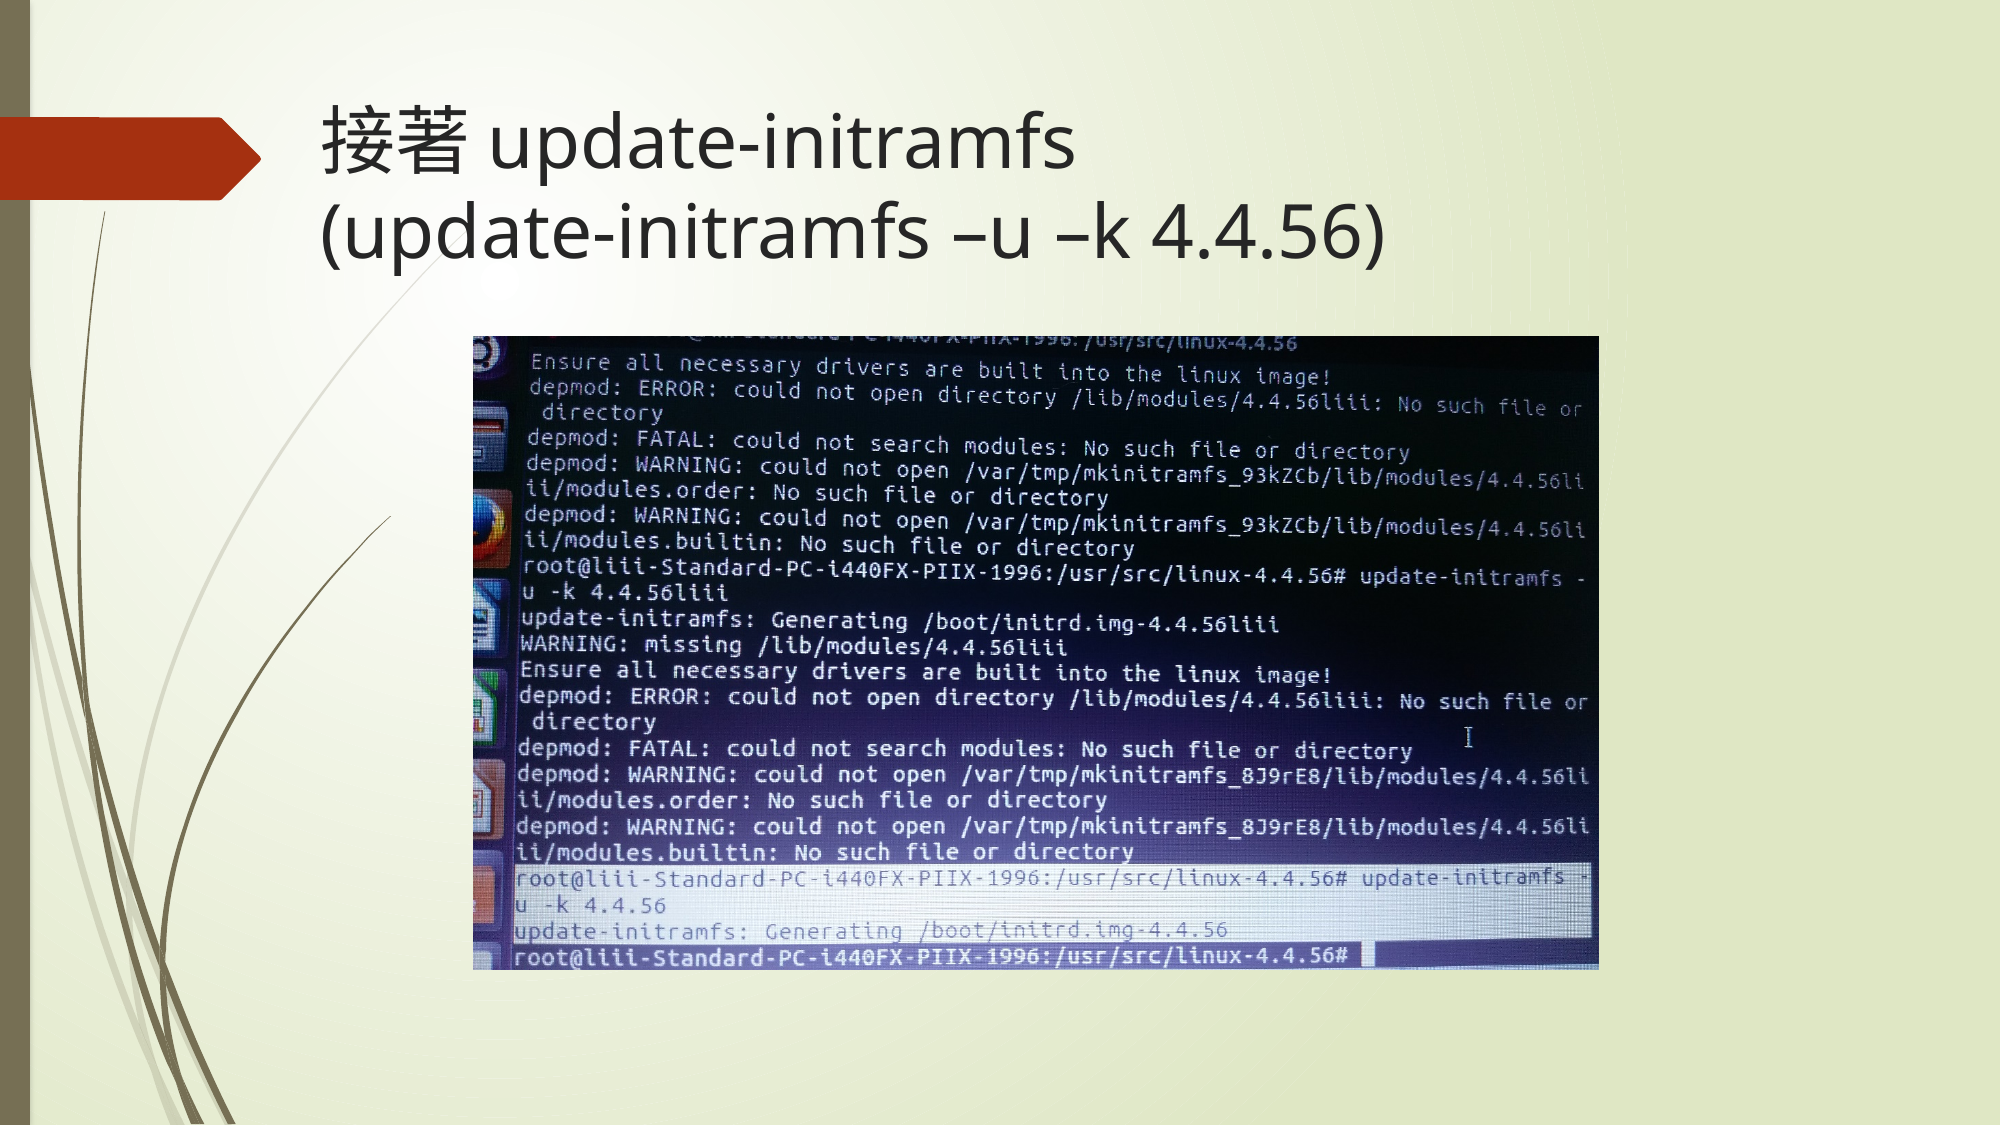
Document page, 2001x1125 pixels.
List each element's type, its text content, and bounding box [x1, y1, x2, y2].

title 接著update-initramfs (update-initramfs –u –k 4.4.56) [304, 86, 1767, 297]
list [472, 336, 1599, 970]
